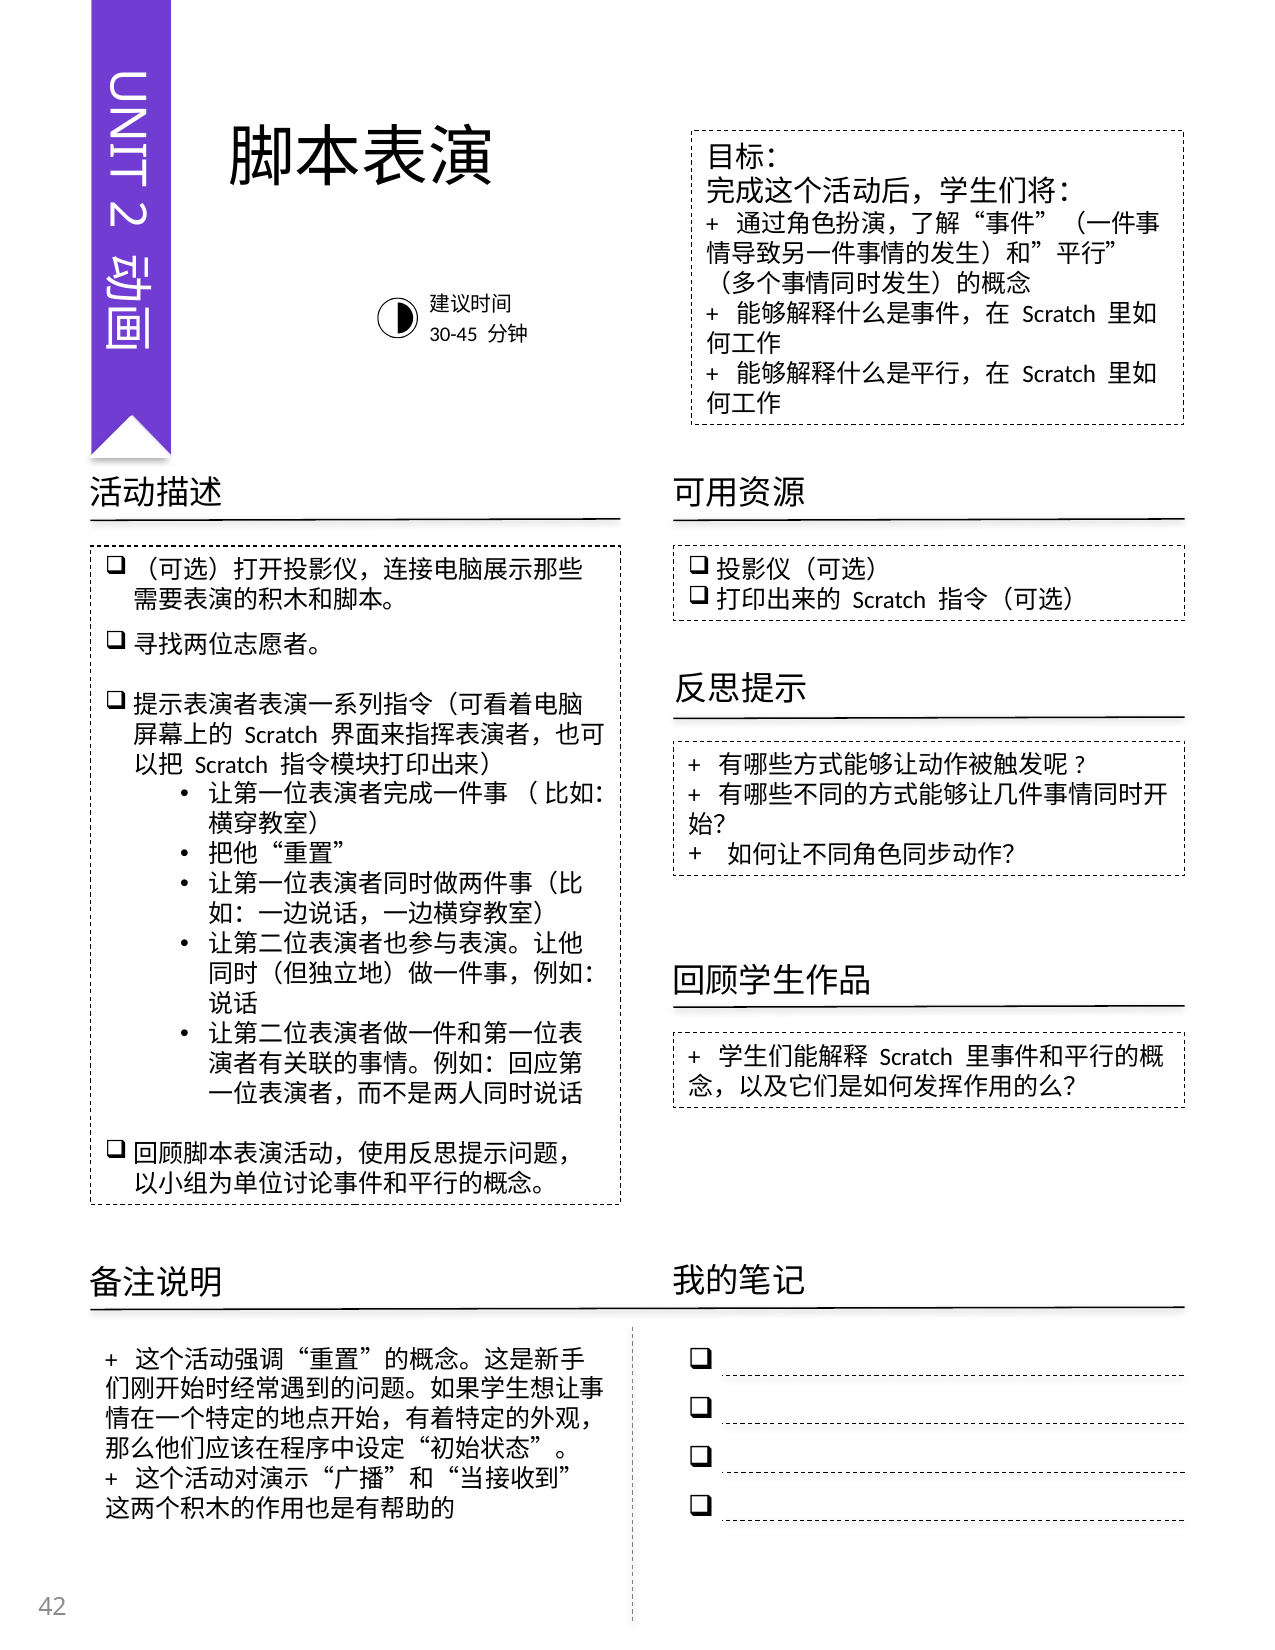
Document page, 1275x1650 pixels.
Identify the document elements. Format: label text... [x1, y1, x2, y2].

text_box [657, 951, 1201, 1109]
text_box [90, 0, 172, 457]
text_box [74, 1251, 1201, 1310]
slide_number 42 [23, 1561, 321, 1650]
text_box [657, 464, 1201, 622]
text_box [74, 464, 621, 1213]
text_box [659, 659, 1203, 878]
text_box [213, 105, 1184, 429]
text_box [673, 1347, 1185, 1539]
text_box + 这个活动强调“重置”的概念。这是新手们刚开始时经常遇到的问题。如果学生想让事情在一个特定的地点开始，有着特定的外观，那么他们应该在程序中设定“初始状态”。 + 这个活动对演示“广播”和“当接收到”这两个积木的作用也是有帮助的 [90, 1335, 621, 1531]
